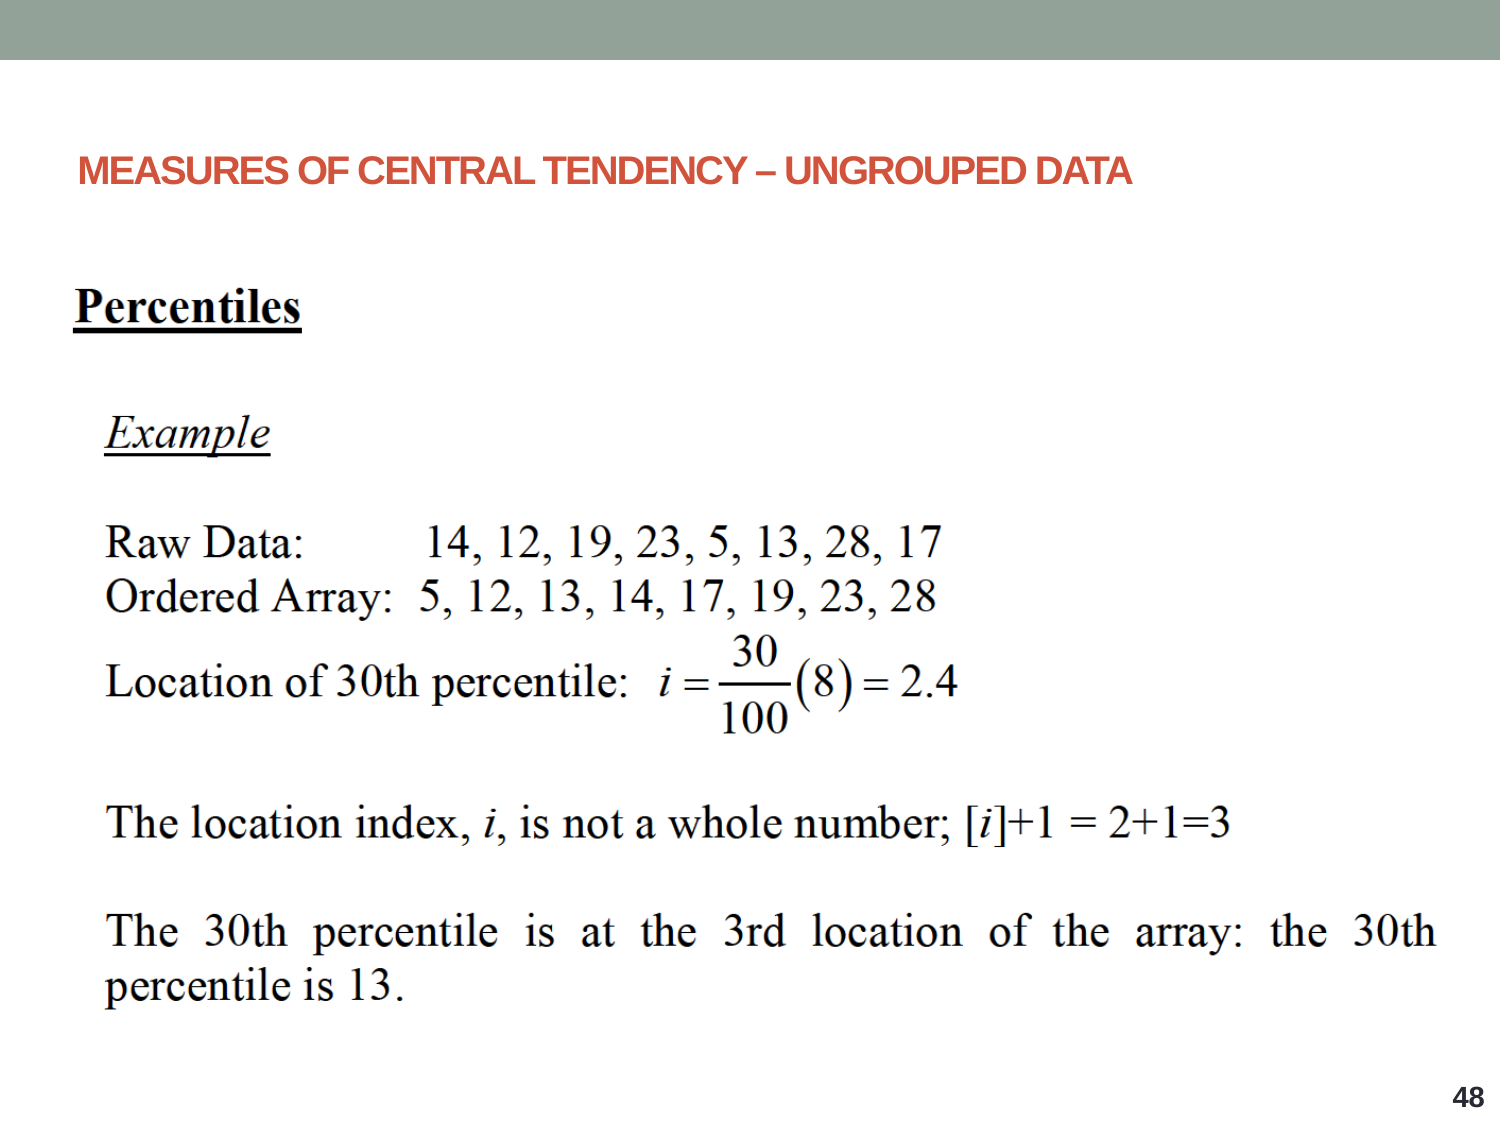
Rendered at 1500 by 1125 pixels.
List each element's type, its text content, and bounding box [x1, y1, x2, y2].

slide_number 48 [1325, 1068, 1500, 1123]
picture [62, 279, 326, 351]
picture [87, 399, 1463, 1019]
title MEASURES OF CENTRAL TENDENCY – UNGROUPED DATA [62, 87, 1413, 250]
